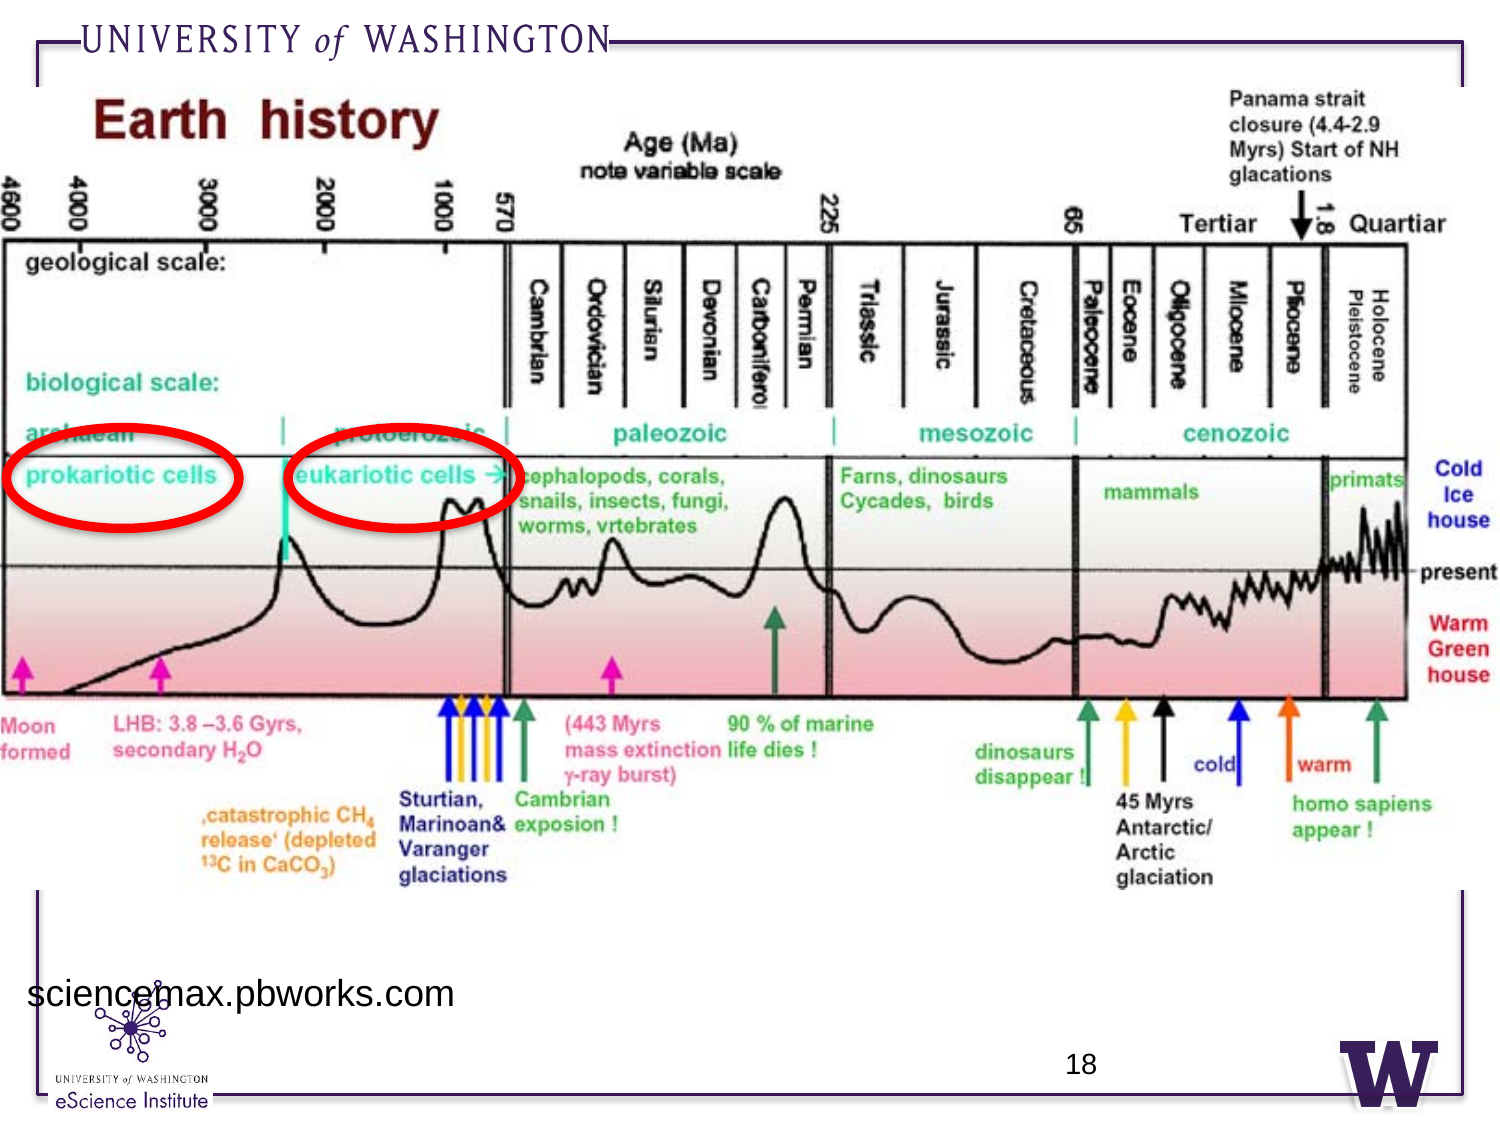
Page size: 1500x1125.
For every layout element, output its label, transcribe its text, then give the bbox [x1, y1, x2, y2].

picture [1340, 1041, 1438, 1093]
slide_number 18 [1050, 1037, 1314, 1098]
picture [0, 87, 1500, 890]
picture [81, 24, 609, 61]
picture [48, 1022, 213, 1113]
picture [1340, 1096, 1438, 1107]
text_box sciencemax.pbworks.com [12, 961, 471, 1022]
